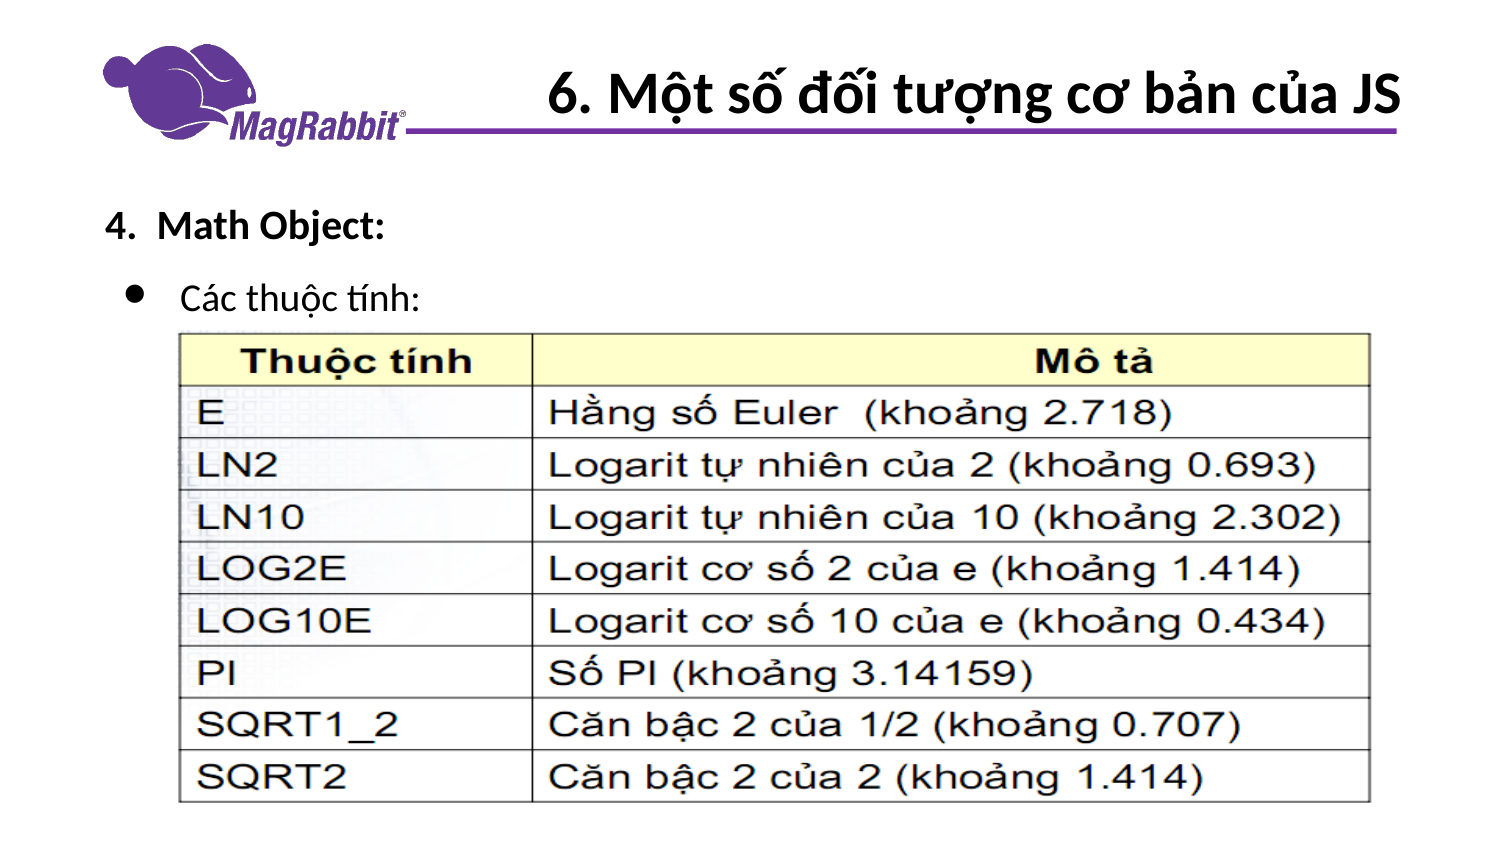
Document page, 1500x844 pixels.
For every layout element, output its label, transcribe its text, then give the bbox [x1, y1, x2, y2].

text_box 4. Math Object: Các thuộc tính: [90, 157, 1500, 785]
title 6. Một số đối tượng cơ bản của JS [460, 38, 1441, 130]
picture [103, 44, 406, 150]
picture [177, 330, 1373, 805]
